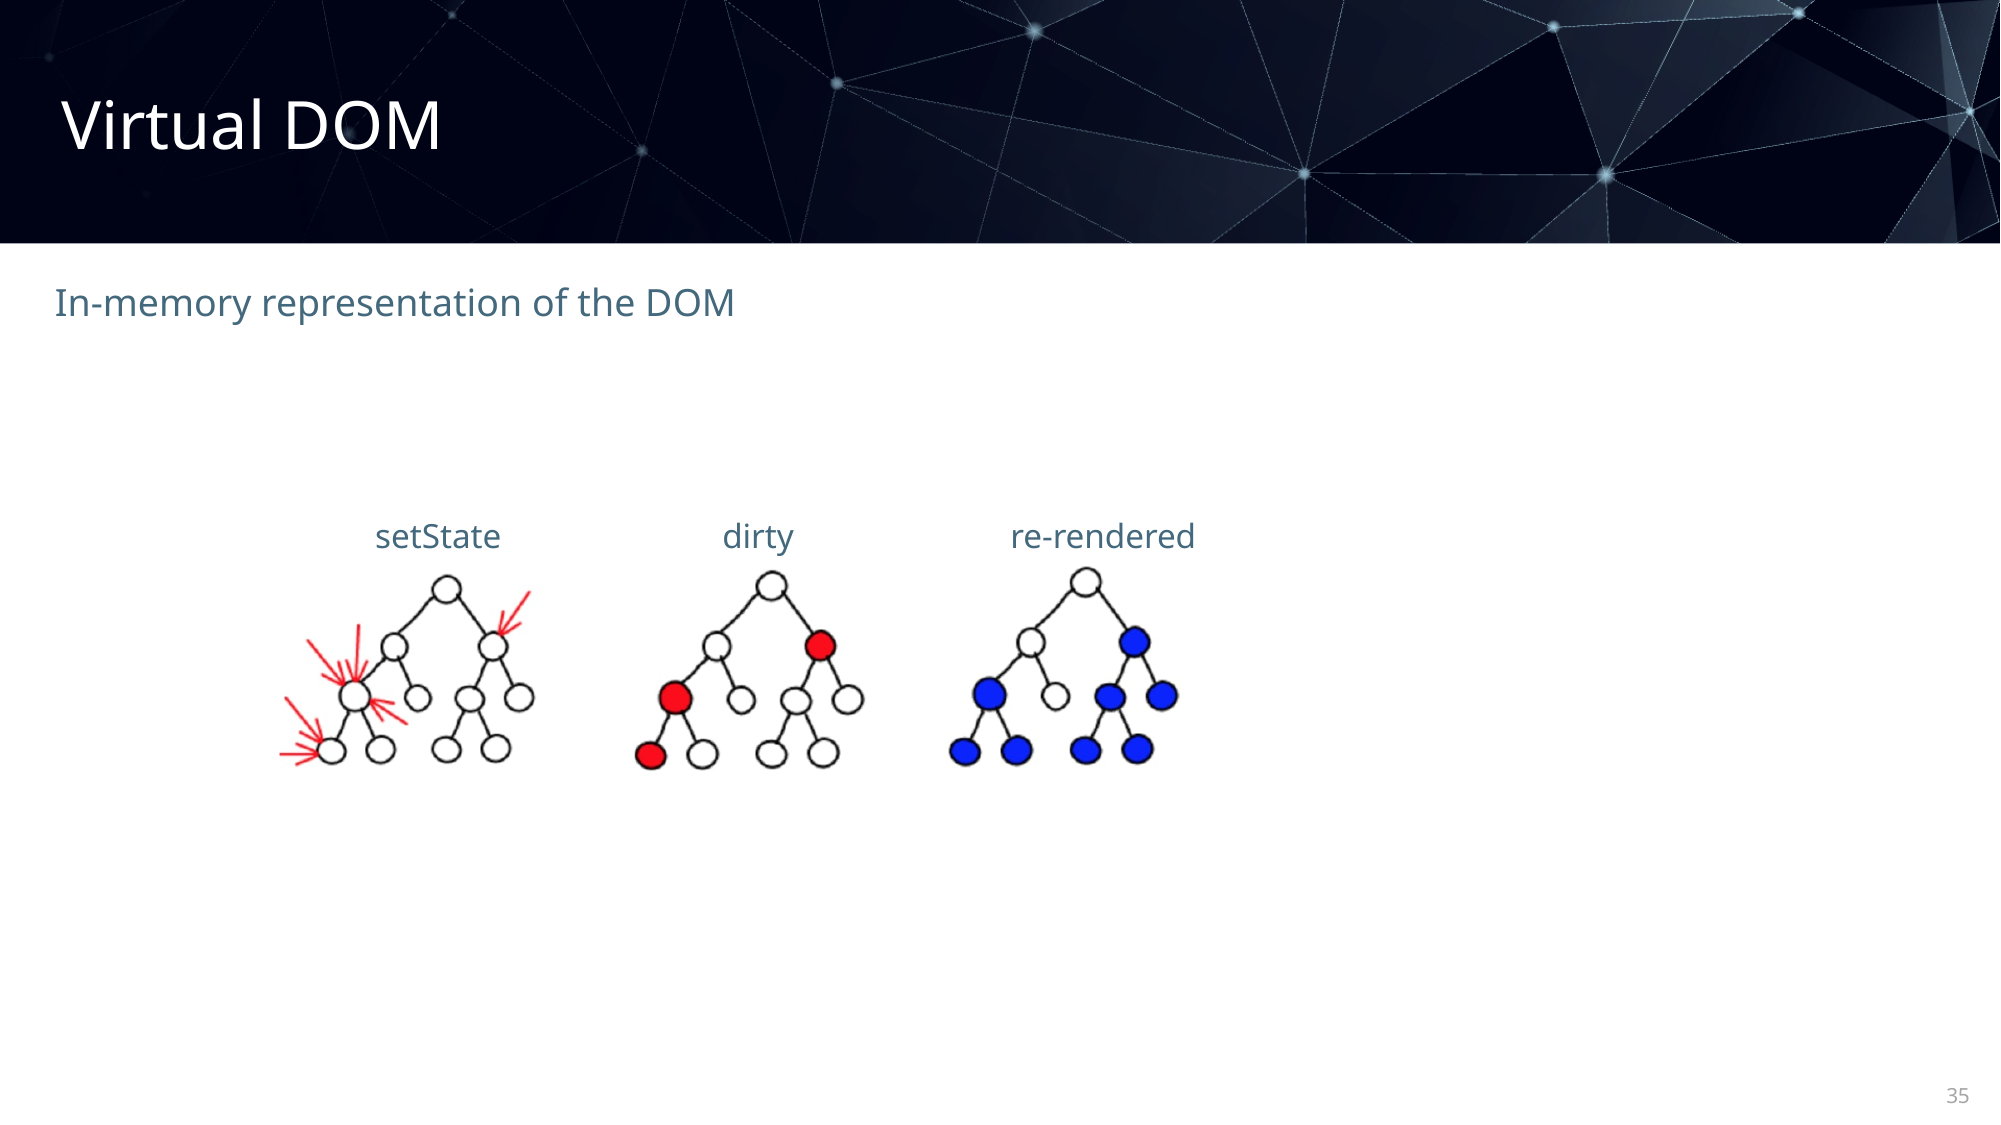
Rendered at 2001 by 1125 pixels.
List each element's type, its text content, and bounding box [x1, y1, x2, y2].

text_box dirty [722, 515, 782, 562]
text_box re-rendered [1010, 515, 1189, 562]
picture [940, 562, 1189, 776]
text_box setState [375, 515, 494, 562]
text_box In-memory representation of the DOM [55, 278, 811, 327]
picture [0, 0, 2000, 244]
picture [279, 562, 546, 776]
list Virtual DOM [55, 76, 1945, 220]
picture [633, 562, 870, 776]
